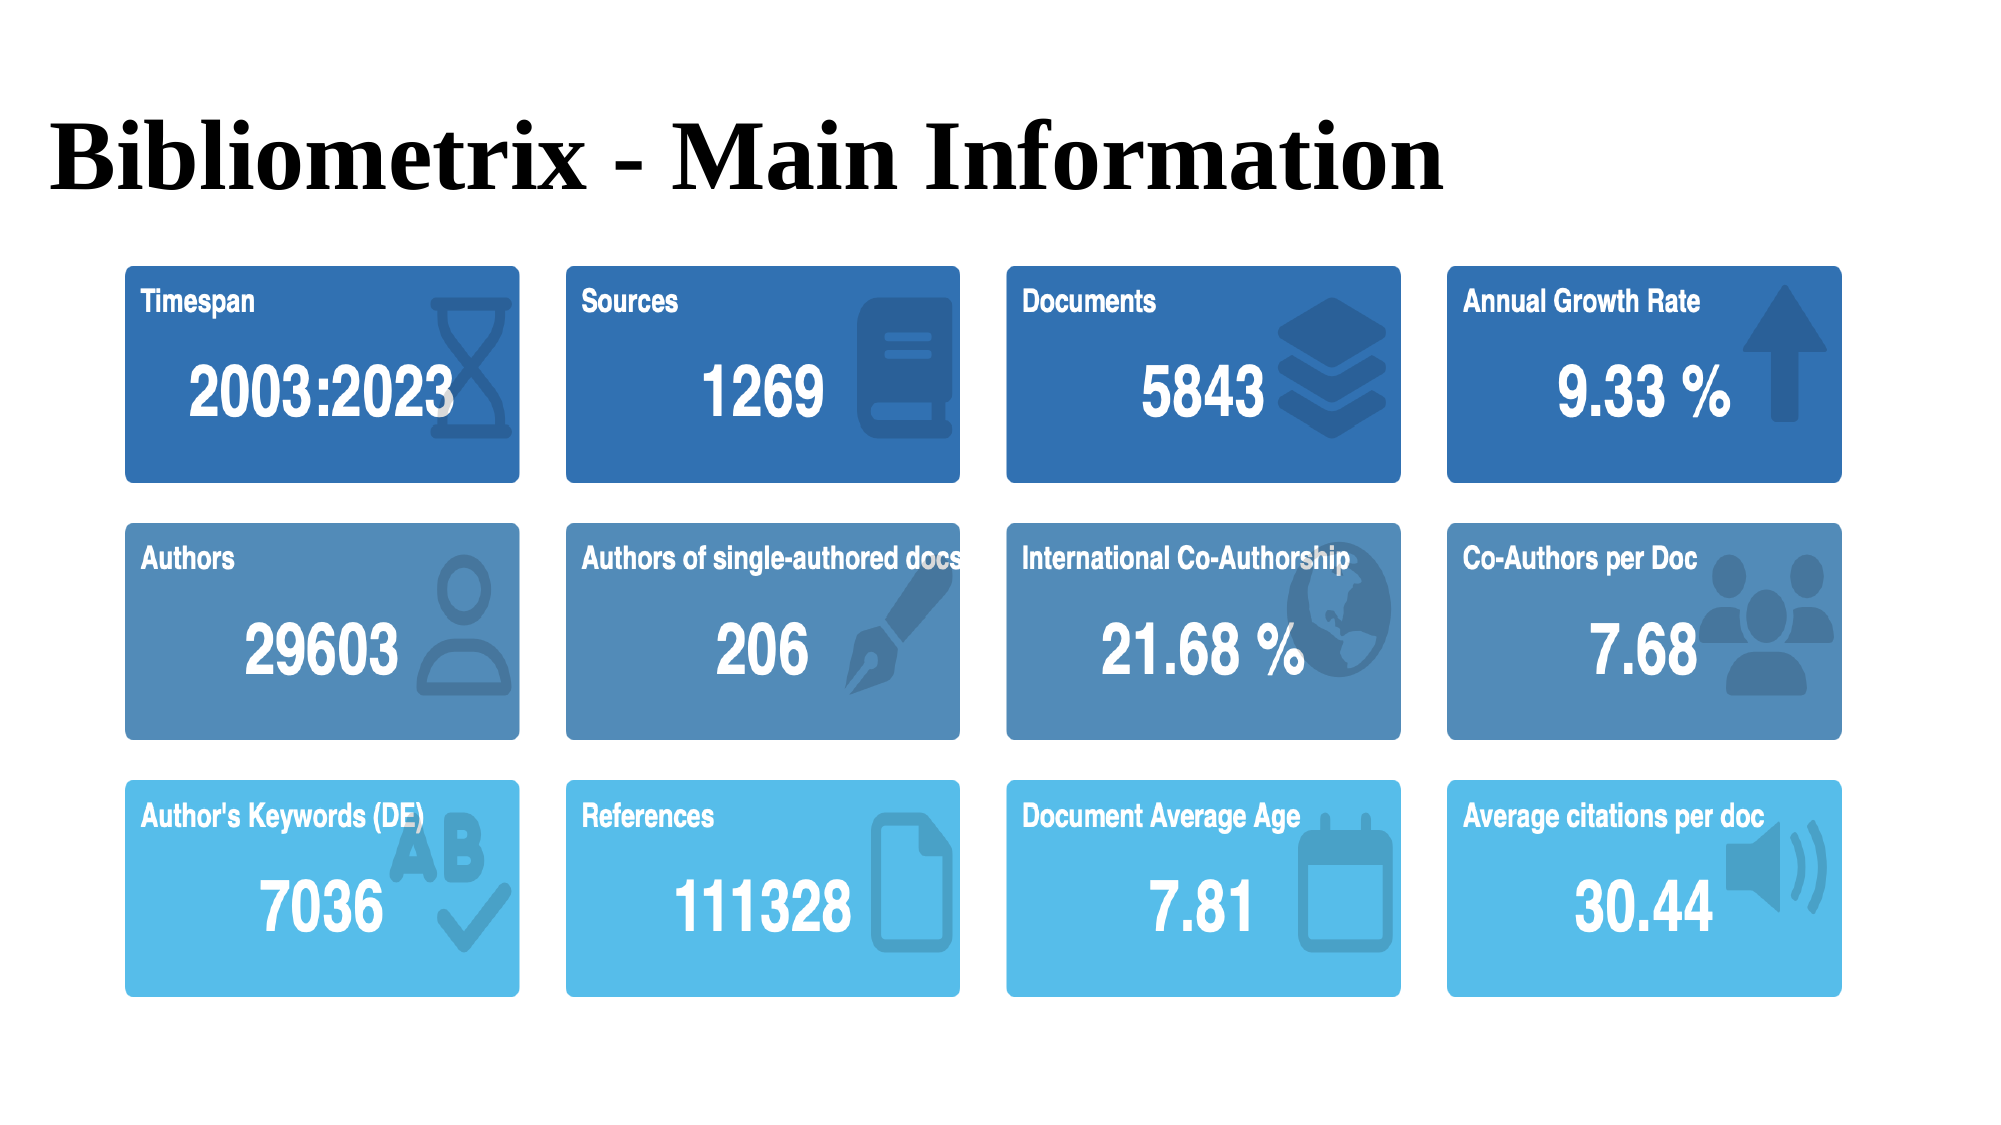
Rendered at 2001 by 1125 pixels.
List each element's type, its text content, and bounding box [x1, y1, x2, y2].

list [34, 125, 2000, 1113]
title Bibliometrix - Main Information [34, 43, 1760, 125]
picture [119, 236, 1846, 1000]
